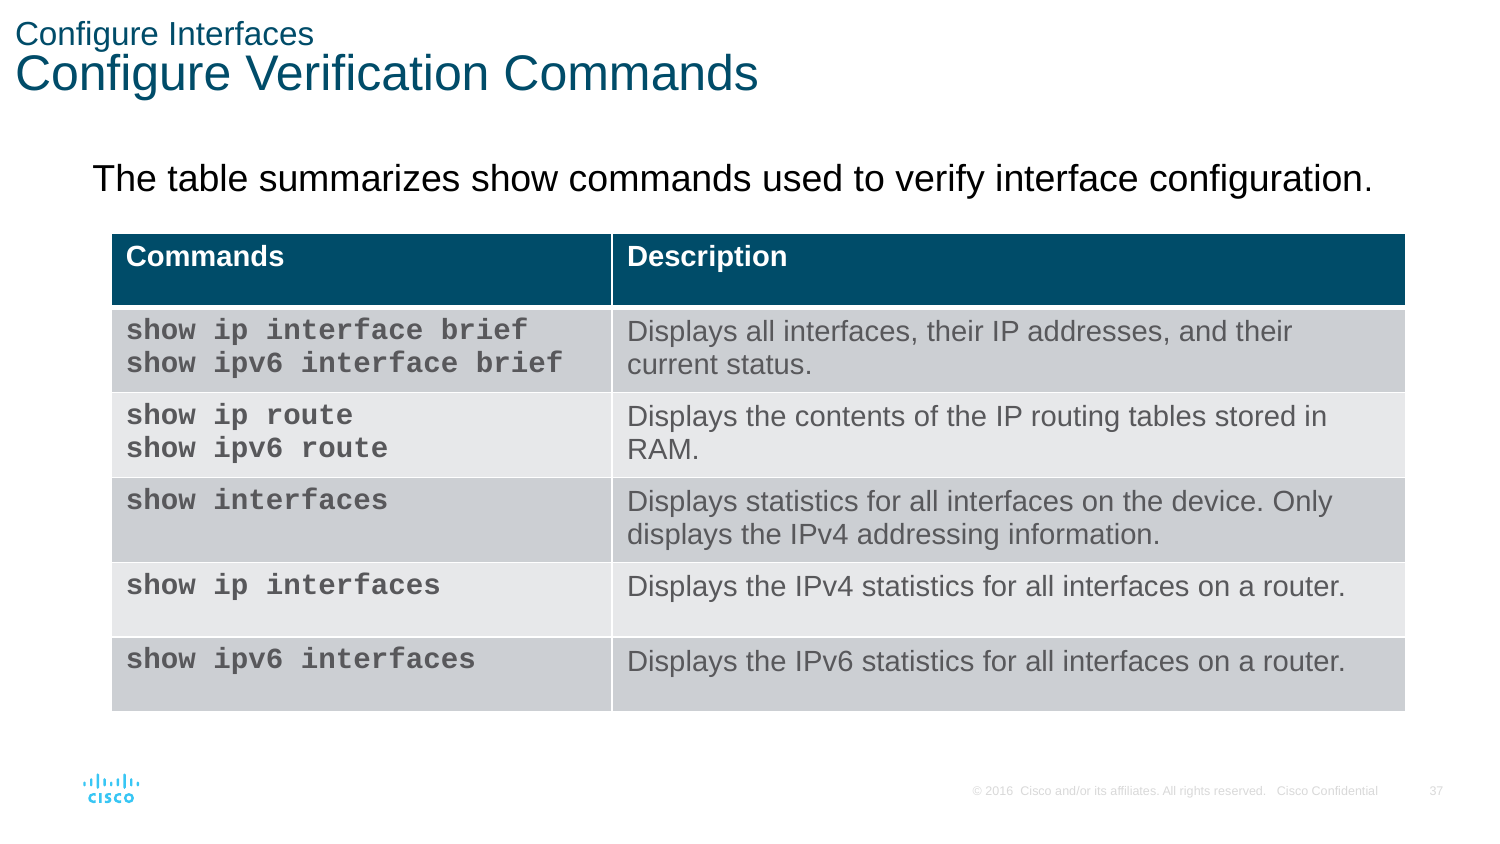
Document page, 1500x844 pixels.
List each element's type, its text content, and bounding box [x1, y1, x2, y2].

table_cell show ip interface brief show ipv6 interface brief [112, 310, 611, 392]
table_header Commands [112, 234, 611, 305]
text_box The table summarizes show commands used to verify interface configuration. [77, 146, 1406, 206]
table_cell show ip interfaces [112, 563, 611, 636]
table_header Description [613, 234, 1405, 305]
table_cell Displays statistics for all interfaces on the device. Only displays the IPv4 addressing information. [613, 478, 1405, 562]
table_cell show ip route show ipv6 route [112, 393, 611, 477]
table_cell Displays the contents of the IP routing tables stored in RAM. [613, 393, 1405, 477]
table_cell Displays the IPv6 statistics for all interfaces on a router. [613, 638, 1405, 711]
table_cell show interfaces [112, 478, 611, 562]
table_cell Displays all interfaces, their IP addresses, and their current status. [613, 310, 1405, 392]
title Configure Interfaces Configure Verification Commands [0, 0, 1369, 121]
table_cell Displays the IPv4 statistics for all interfaces on a router. [613, 563, 1405, 636]
table_cell show ipv6 interfaces [112, 638, 611, 711]
